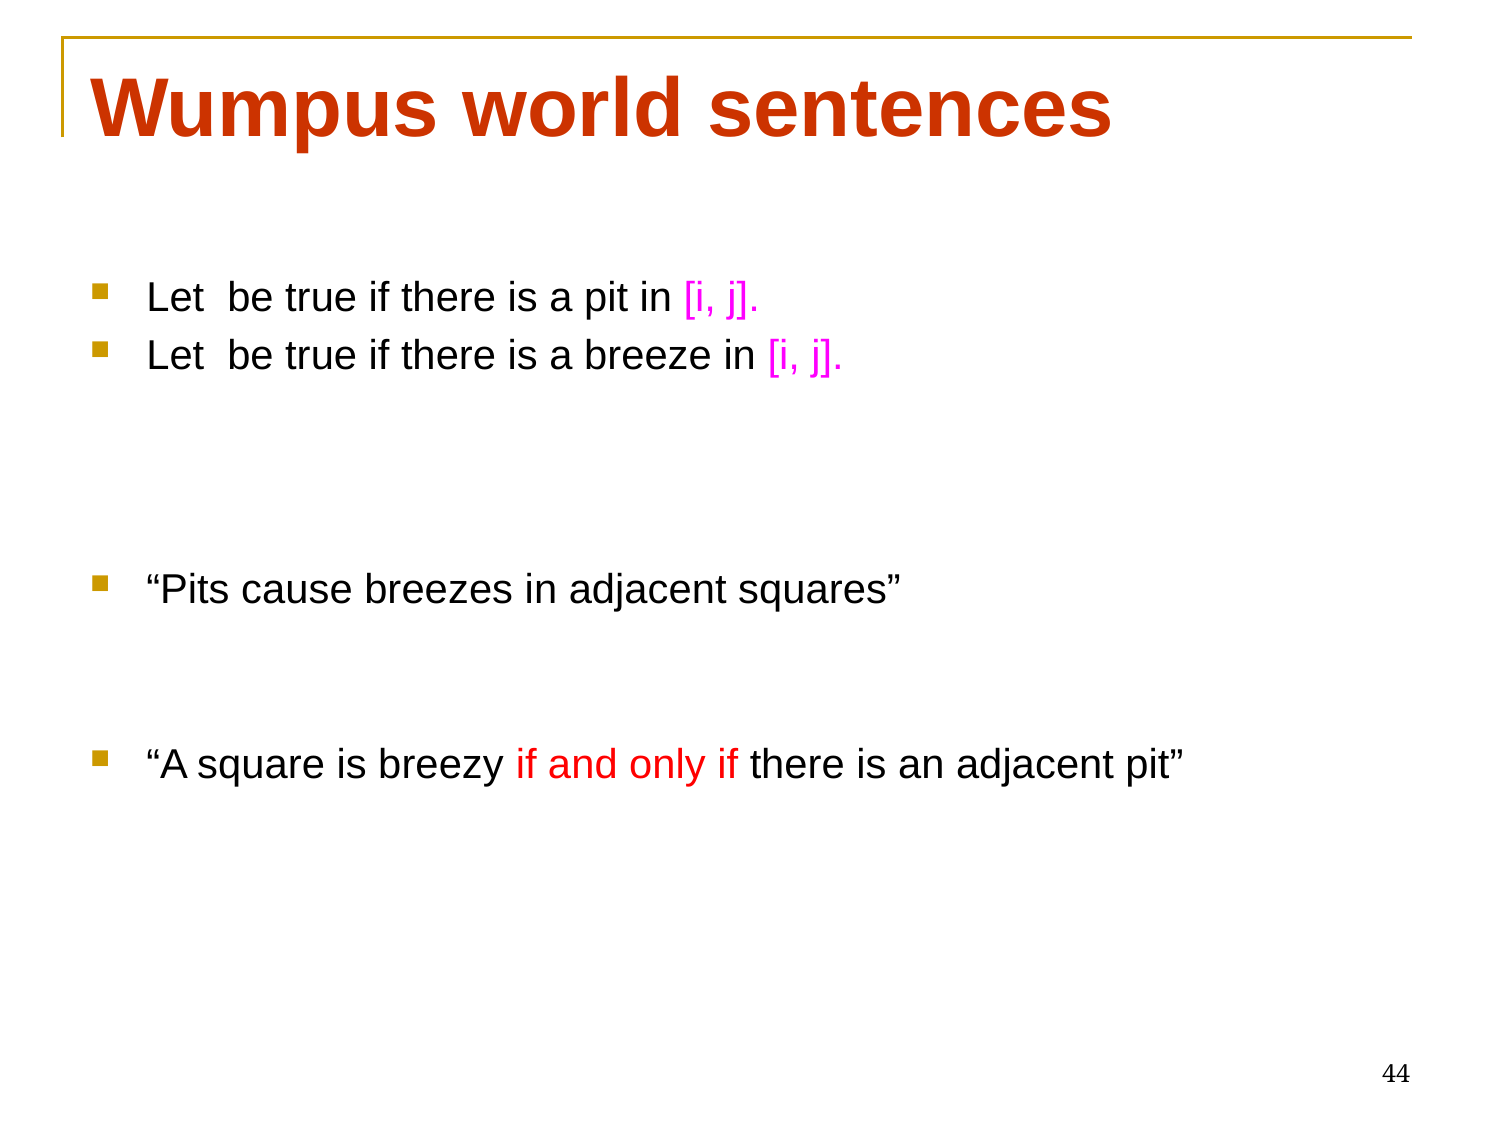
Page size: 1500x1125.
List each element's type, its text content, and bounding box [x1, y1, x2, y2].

title Wumpus world sentences [74, 45, 1426, 233]
slide_number 44 [1074, 1023, 1426, 1100]
